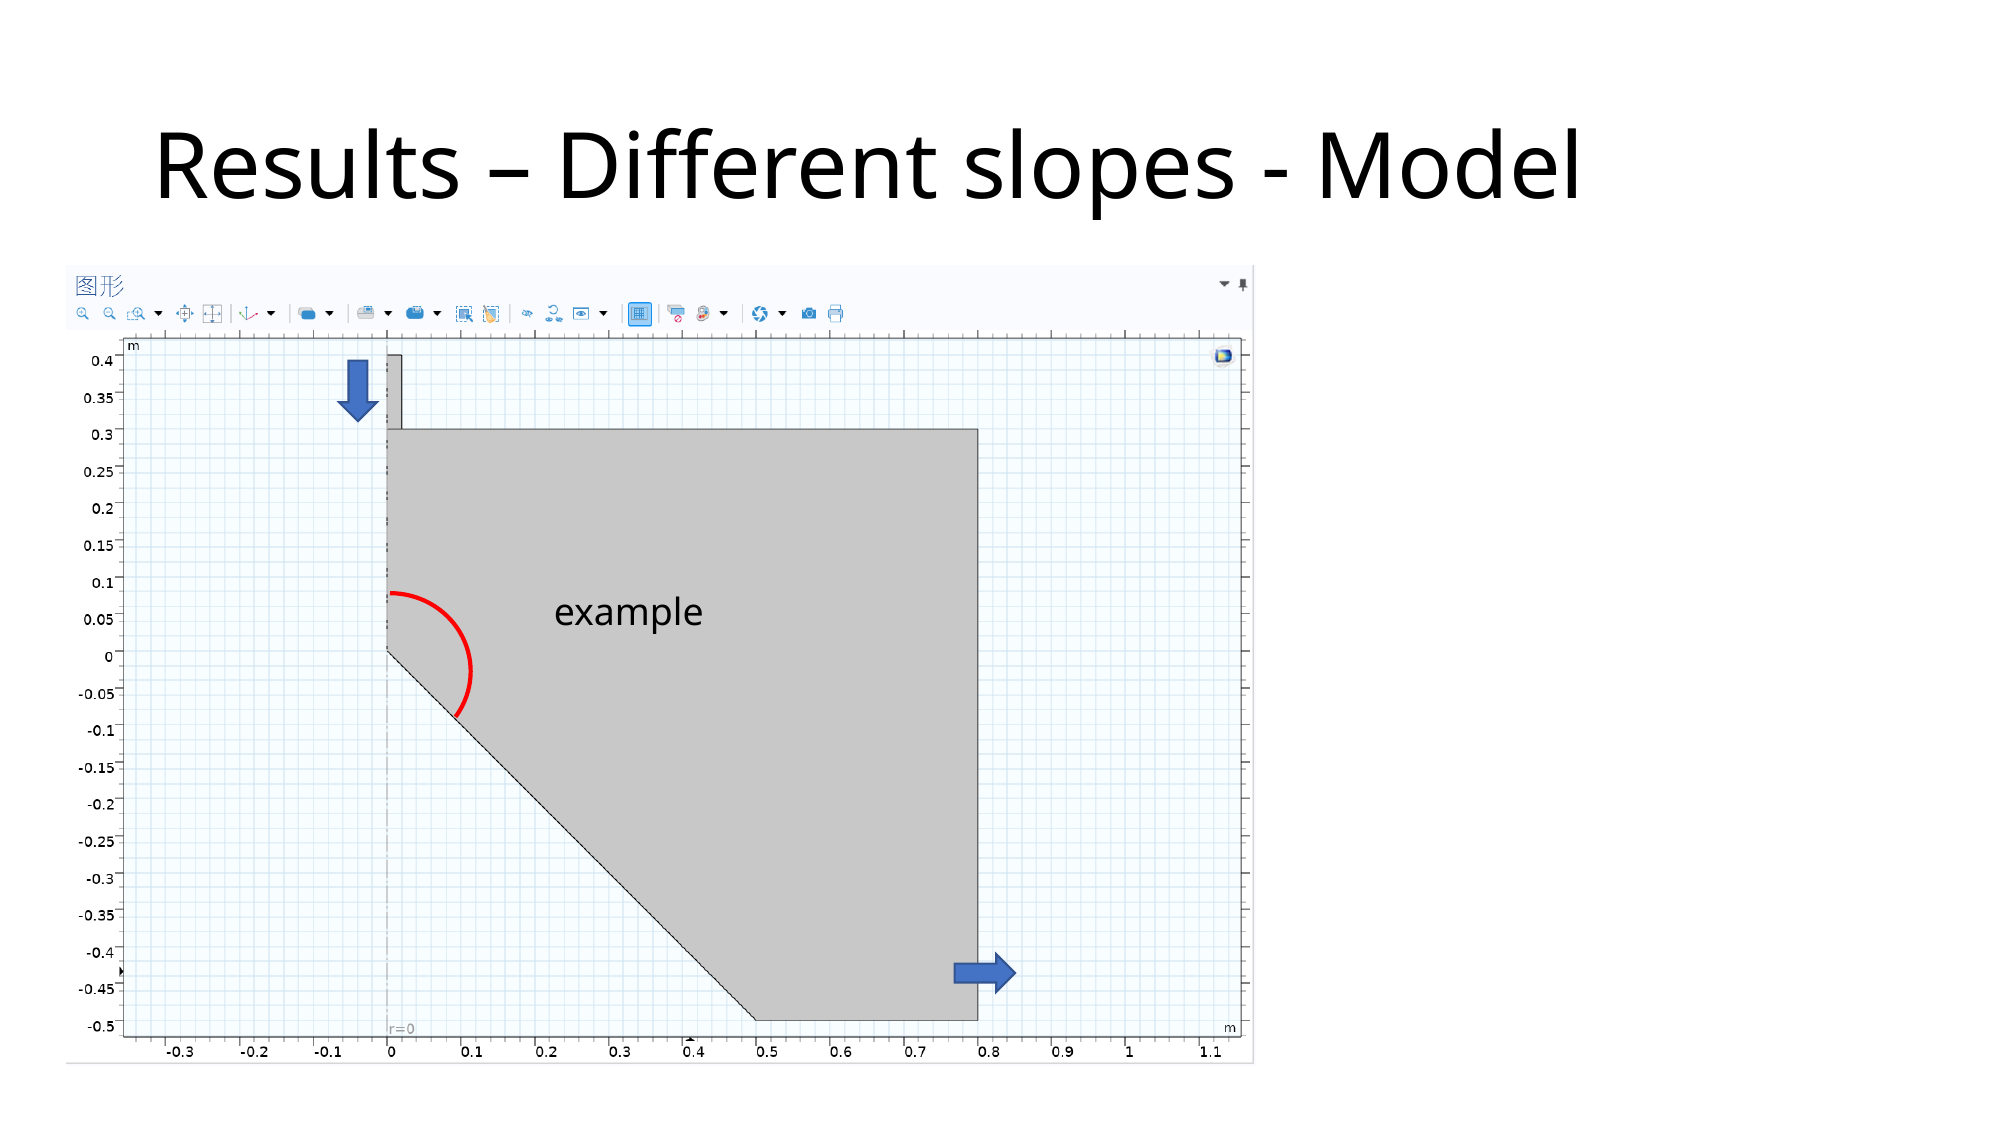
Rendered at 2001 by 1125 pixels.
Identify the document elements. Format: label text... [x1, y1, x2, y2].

picture [66, 265, 1256, 1066]
title Results – Different slopes - Model [137, 59, 1863, 278]
